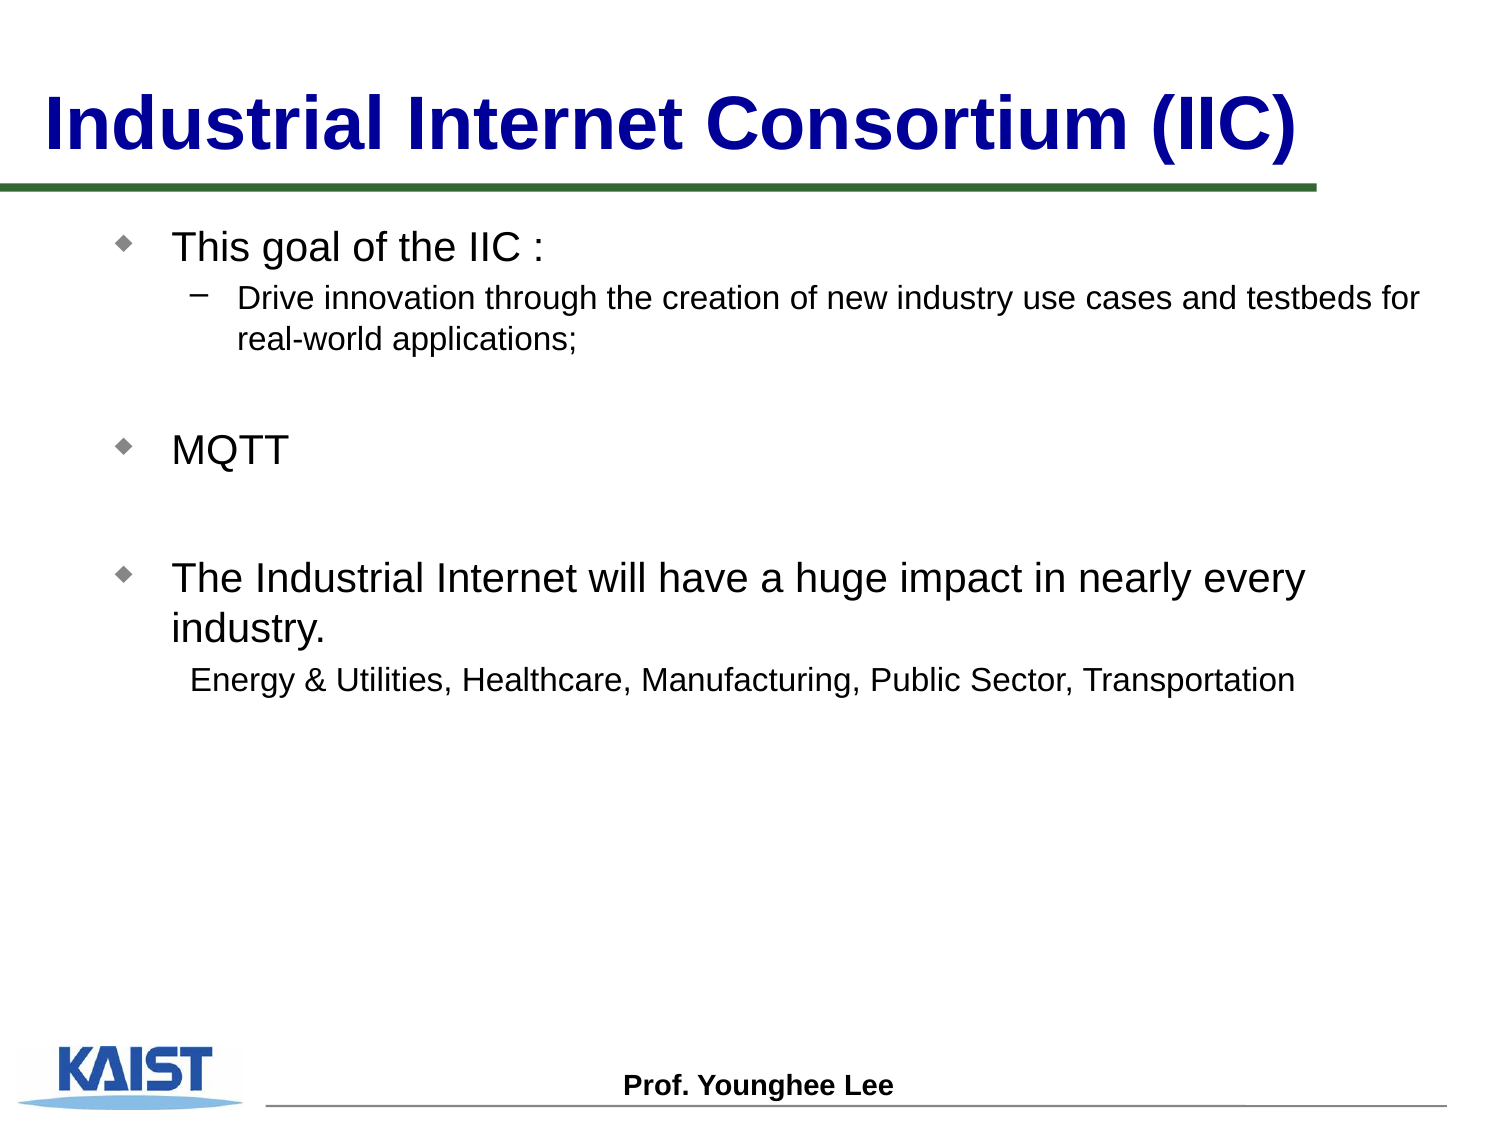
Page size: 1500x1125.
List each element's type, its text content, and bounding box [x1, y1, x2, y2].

list This goal of the IIC : Drive innovation through the creation of new industry use cases and testbeds for real-world applications; MQTT The Industrial Internet will have a huge impact in nearly every industry. Energy & Utilities, Healthcare, Manufacturing, Public Sector, Transportation [99, 212, 1438, 950]
picture [17, 1046, 243, 1110]
title Industrial Internet Consortium (IIC) [29, 65, 1471, 172]
